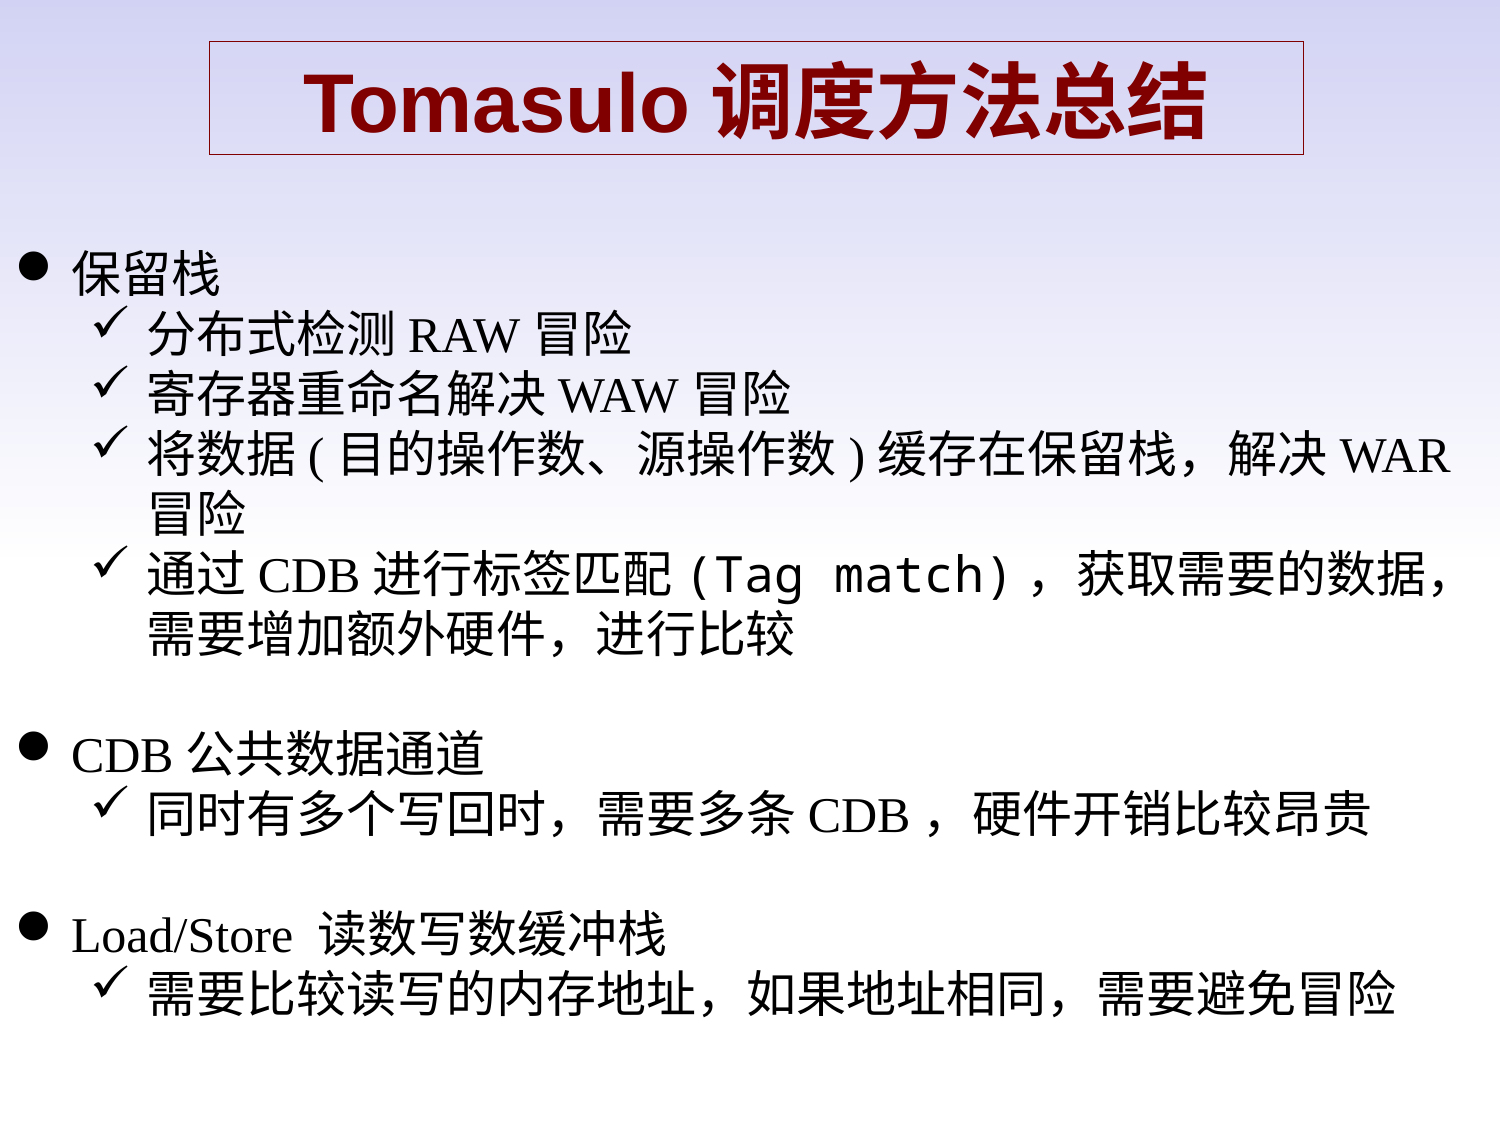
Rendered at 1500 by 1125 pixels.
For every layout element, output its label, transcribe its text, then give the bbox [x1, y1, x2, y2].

text_box 保留栈 分布式检测RAW冒险 寄存器重命名解决WAW冒险 将数据(目的操作数、源操作数)缓存在保留栈，解决WAR冒险 通过CDB进行标签匹配(Tag match)，获取需要的数据，需要增加额外硬件，进行比较 CDB公共数据通道 同时有多个写回时，需要多条CDB，硬件开销比较昂贵 Load/Store 读数写数缓冲栈 需要比较读写的内存地址，如果地址相同，需要避免冒险 [0, 235, 1494, 1090]
text_box Tomasulo调度方法总结 [209, 41, 1304, 155]
